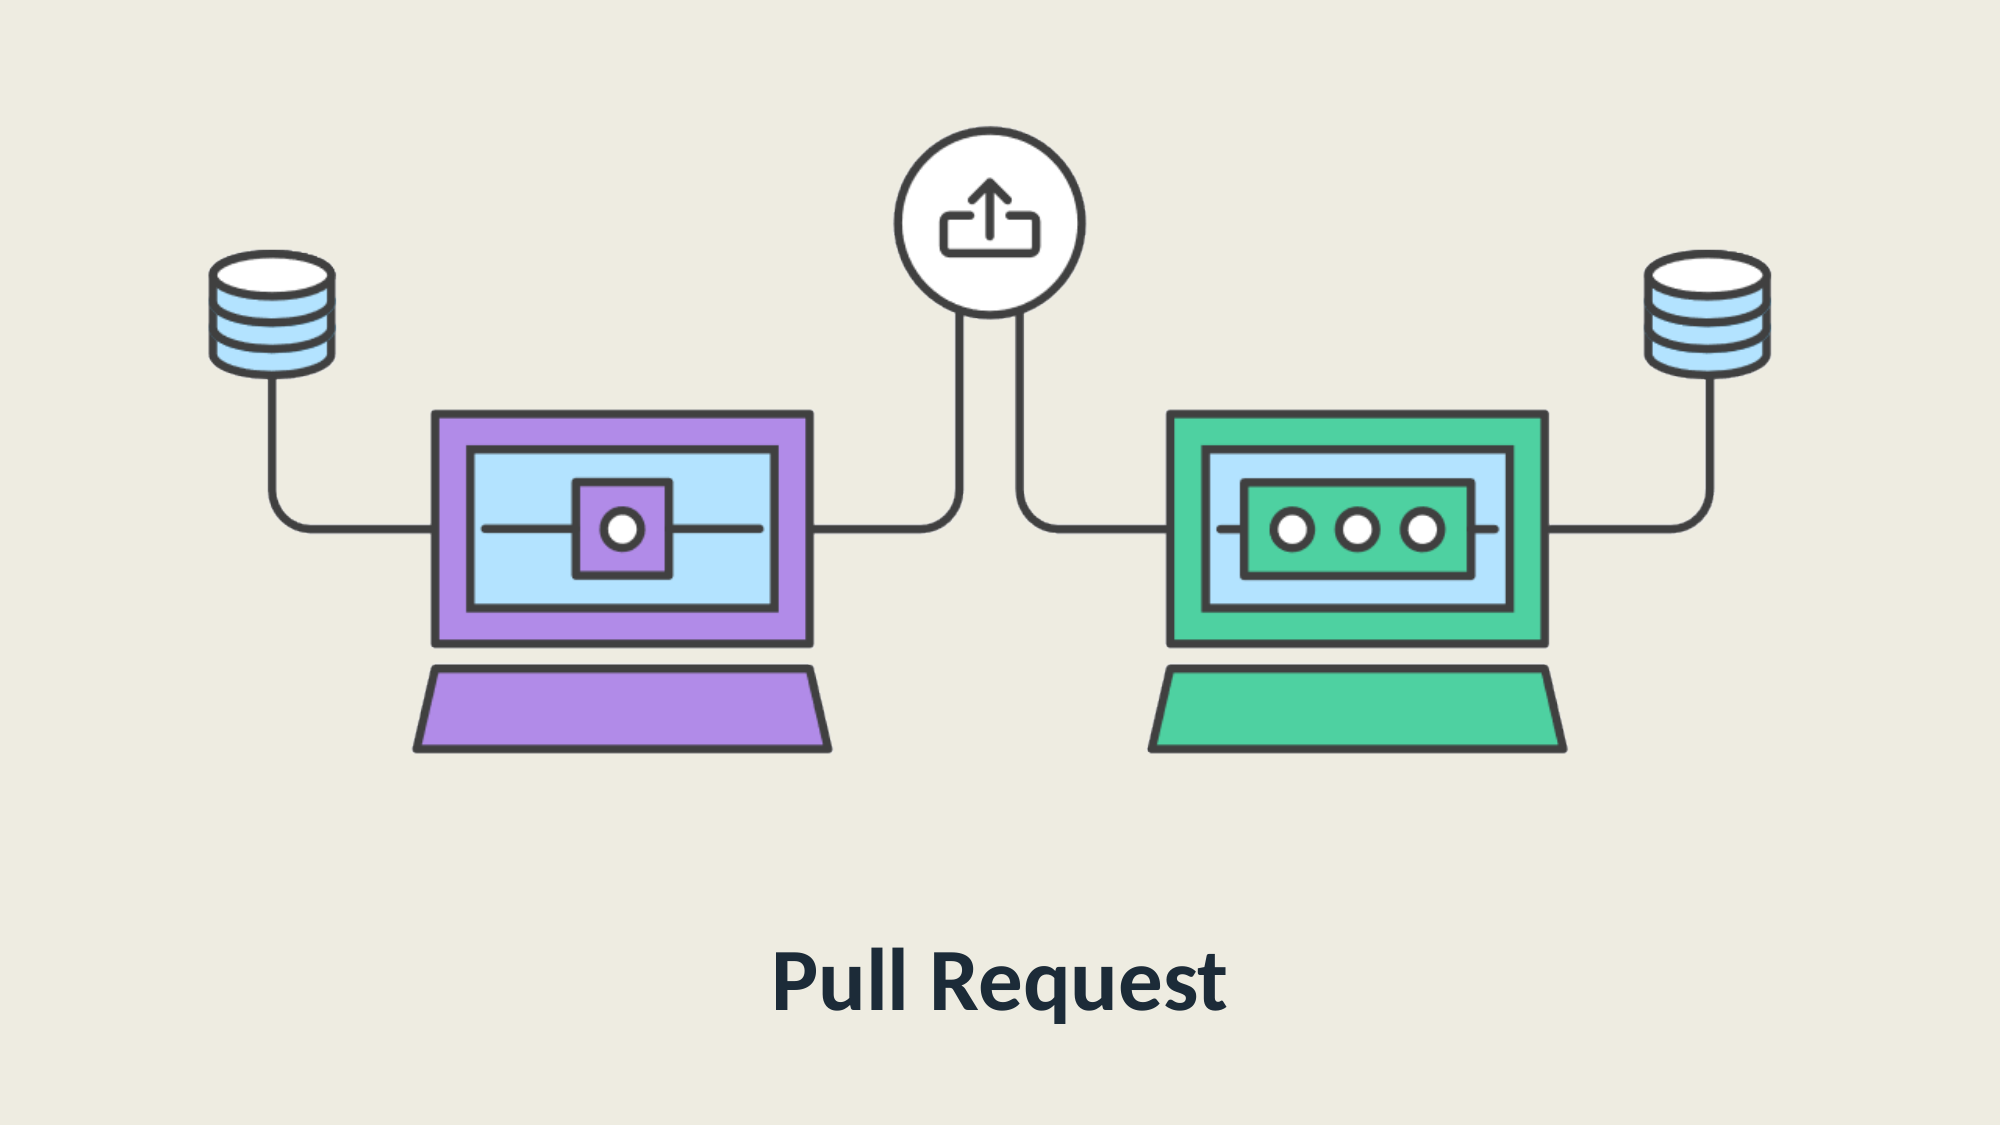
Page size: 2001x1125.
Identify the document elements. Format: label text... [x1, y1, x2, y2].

picture [149, 101, 1839, 812]
text_box Pull Request [756, 914, 1244, 1036]
